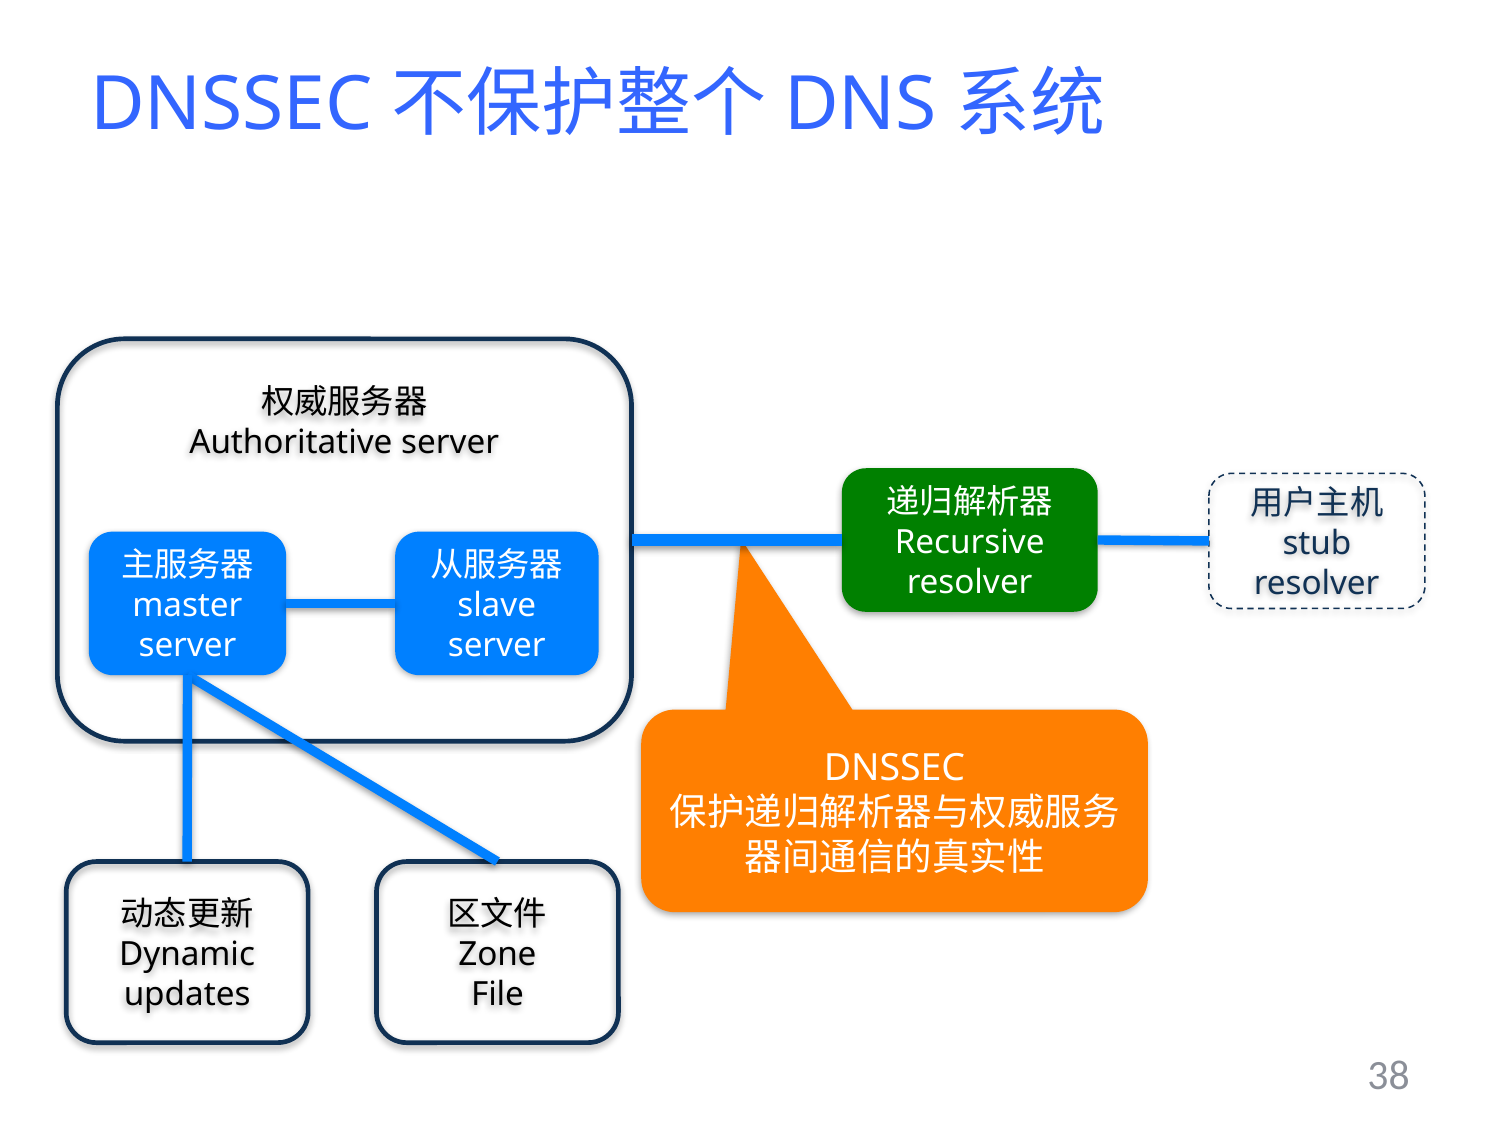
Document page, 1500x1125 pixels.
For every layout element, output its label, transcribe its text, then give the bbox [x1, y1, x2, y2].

text_box DNSSEC 保护递归解析器与权威服务器间通信的真实性 [640, 555, 1149, 913]
text_box 从服务器 slave server [394, 530, 600, 676]
text_box 用户主机 stub resolver [1208, 472, 1426, 610]
text_box 区文件 Zone File [375, 860, 620, 1044]
text_box 权威服务器 Authoritative server [56, 338, 633, 742]
text_box 主服务器 master server [88, 530, 287, 676]
slide_number 38 [1074, 1042, 1425, 1103]
text_box 递归解析器 Recursive resolver [841, 467, 1099, 613]
text_box 动态更新 Dynamic updates [65, 860, 309, 1044]
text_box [188, 674, 498, 862]
title DNSSEC不保护整个DNS系统 [75, 6, 1425, 194]
